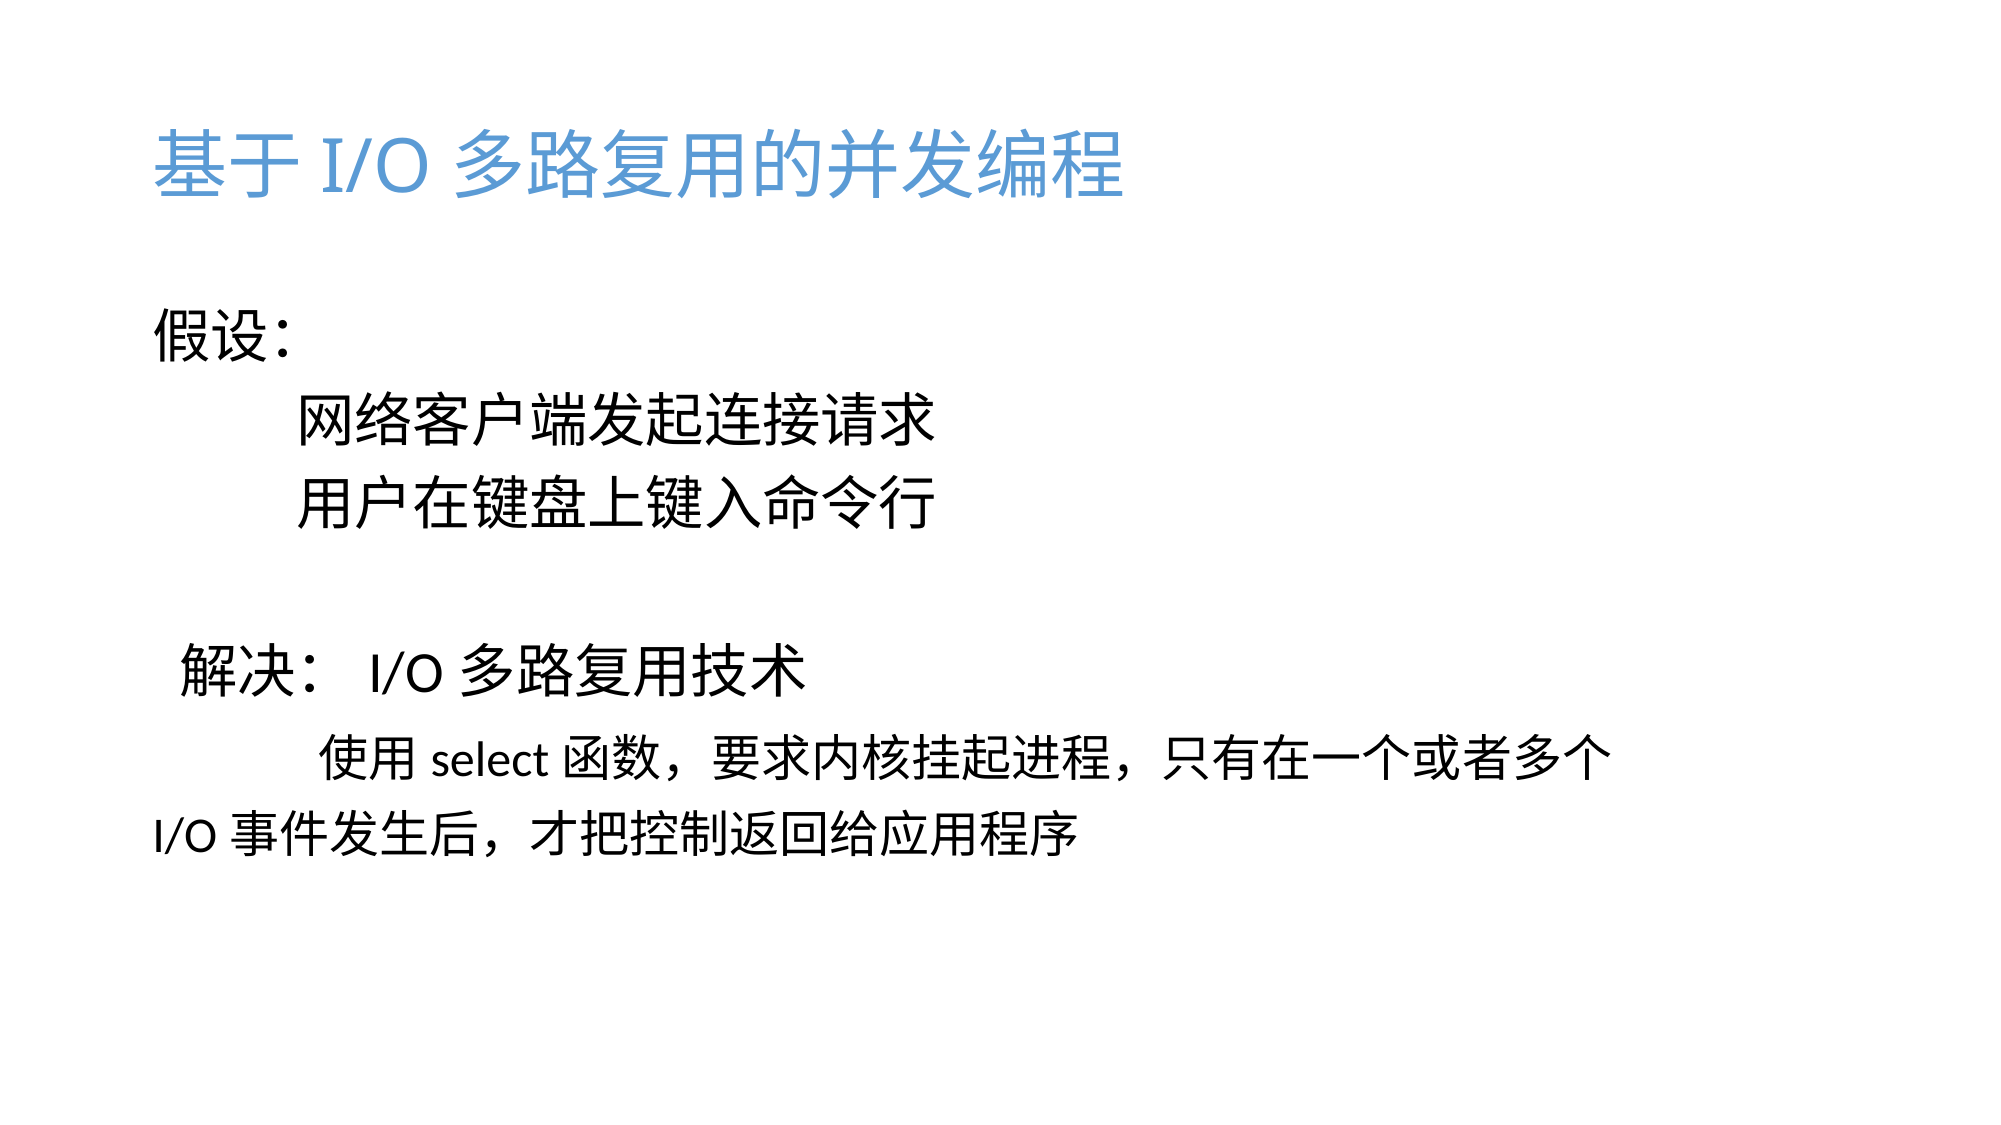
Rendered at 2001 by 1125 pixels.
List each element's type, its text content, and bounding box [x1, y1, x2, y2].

title 基于I/O多路复用的并发编程 [137, 59, 1863, 278]
list 假设： 网络客户端发起连接请求 用户在键盘上键入命令行 解决：I/O多路复用技术 使用select函数，要求内核挂起进程，只有在一个或者多个 I/O事件发生后，才把控制返回给应用程序 [137, 299, 1863, 1014]
